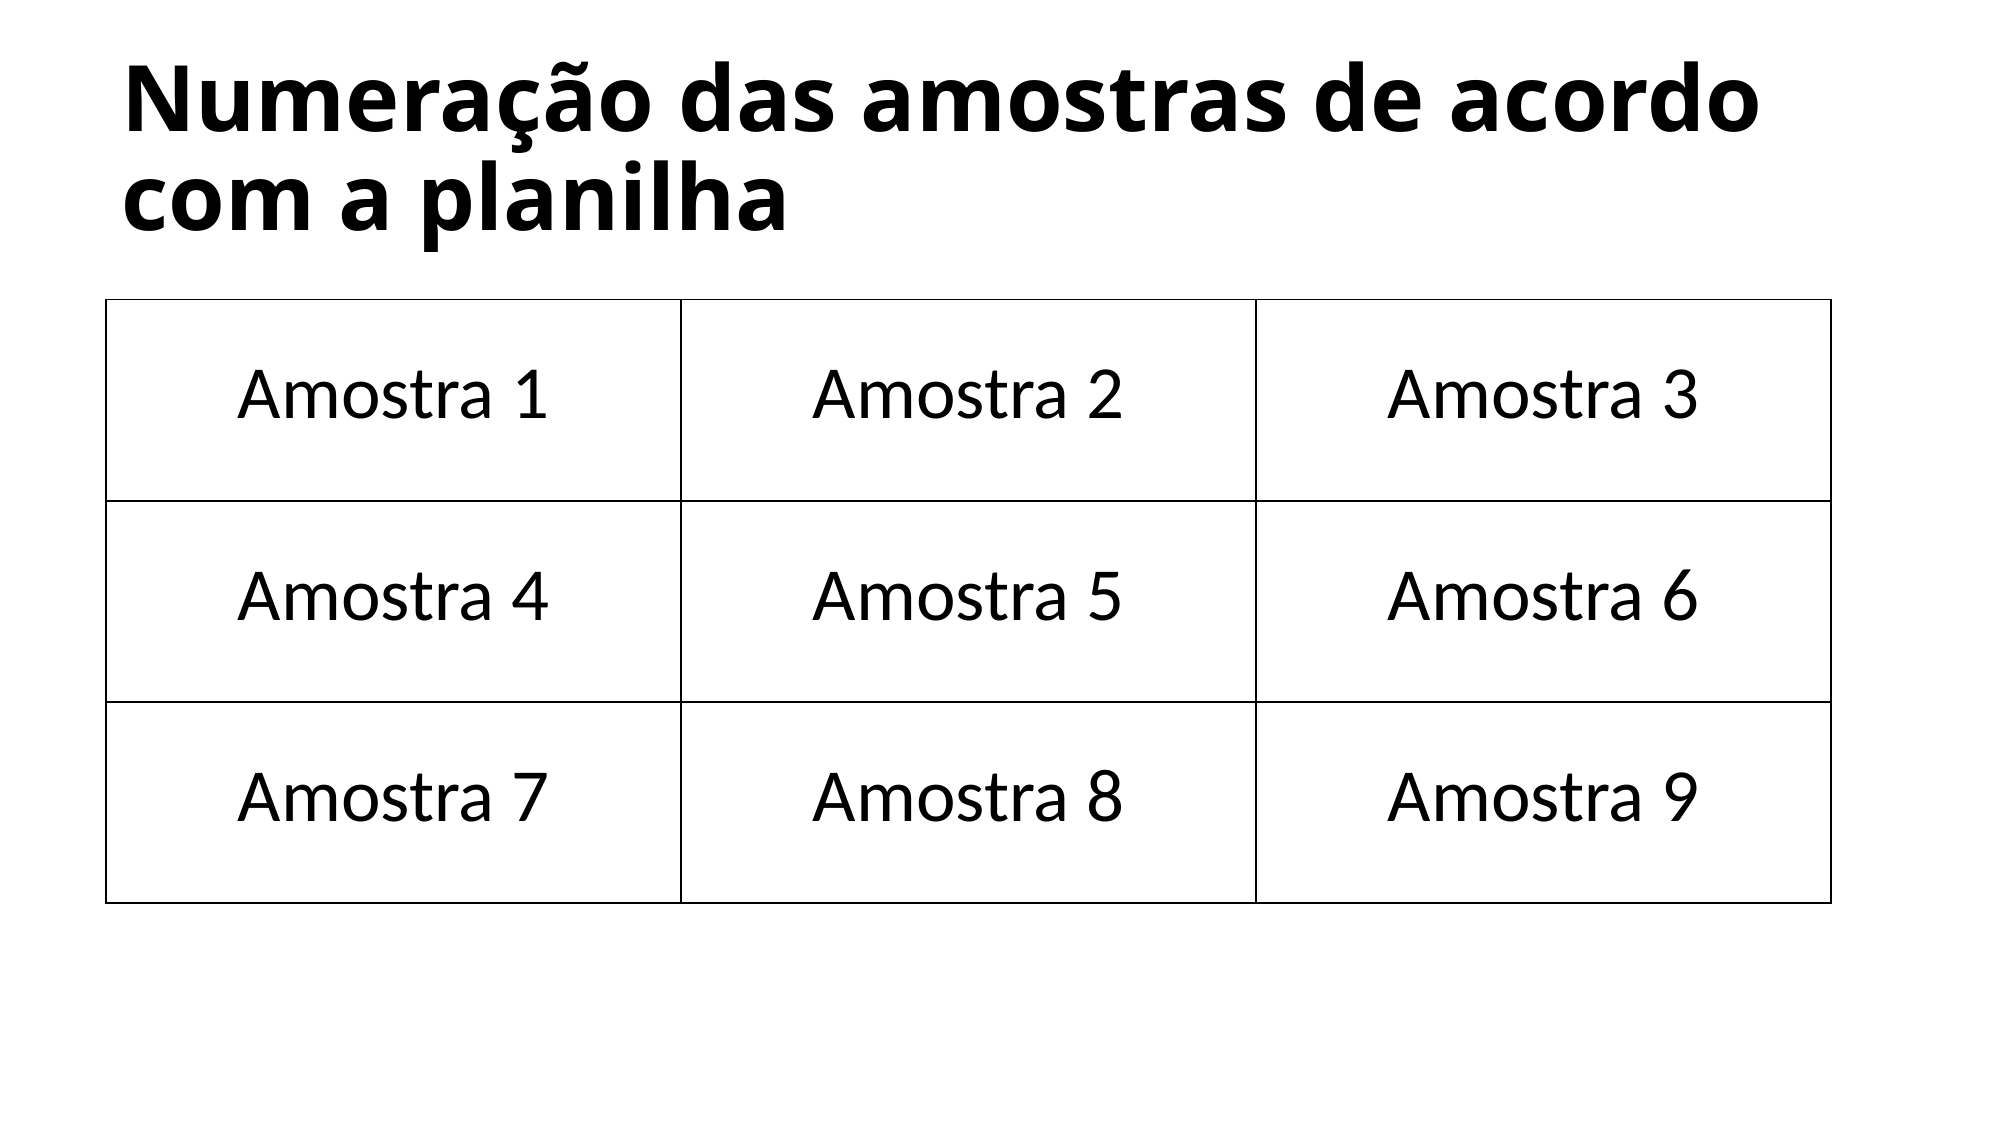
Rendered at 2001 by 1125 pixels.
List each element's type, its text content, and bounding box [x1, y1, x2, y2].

table_header Amostra 2 [682, 300, 1255, 500]
title Numeração das amostras de acordo com a planilha [106, 42, 1832, 260]
table_cell Amostra 6 [1257, 502, 1830, 701]
table_cell Amostra 4 [107, 502, 680, 701]
table_cell Amostra 5 [682, 502, 1255, 701]
table_cell Amostra 9 [1257, 703, 1830, 902]
table_header Amostra 3 [1257, 300, 1830, 500]
table_header Amostra 1 [107, 300, 680, 500]
table_cell Amostra 8 [682, 703, 1255, 902]
table_cell Amostra 7 [107, 703, 680, 902]
